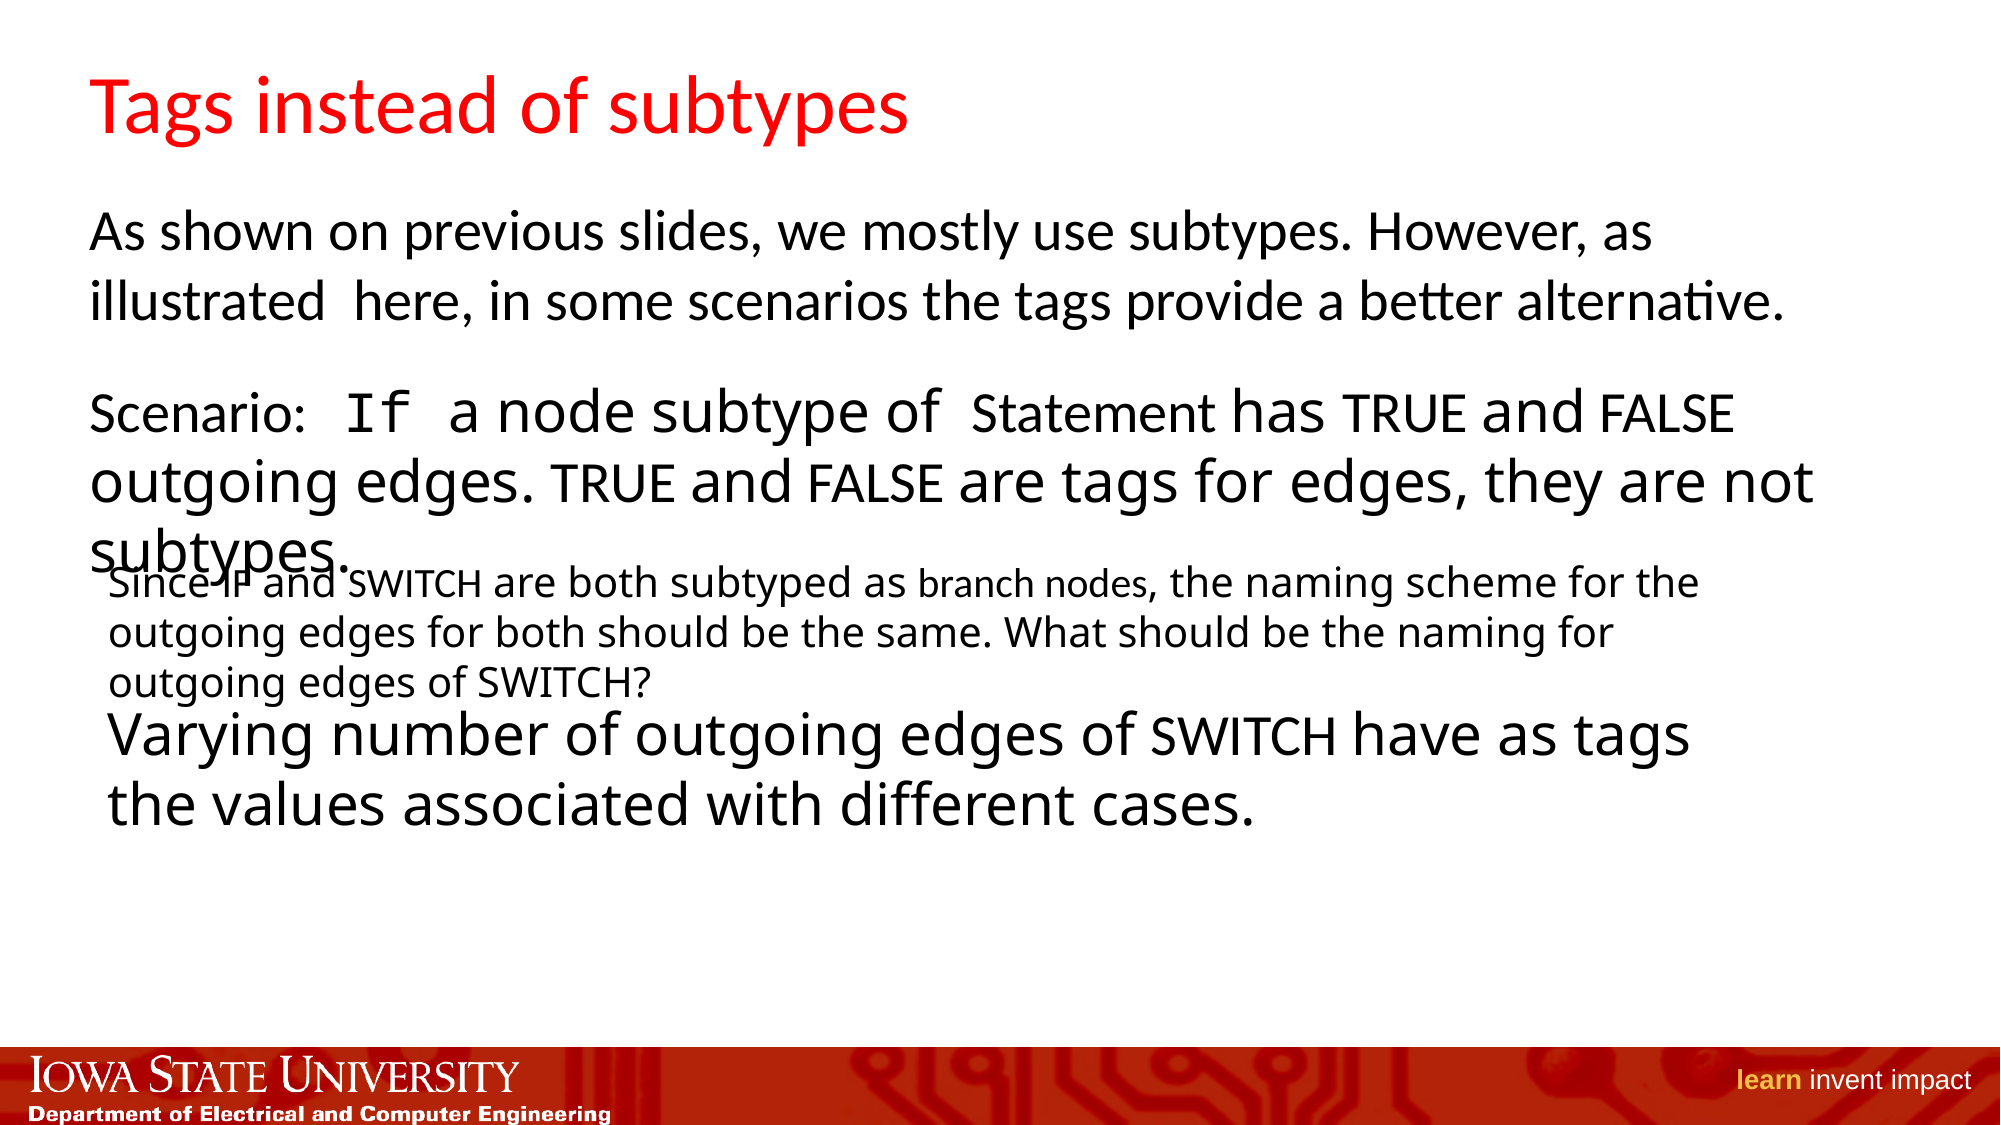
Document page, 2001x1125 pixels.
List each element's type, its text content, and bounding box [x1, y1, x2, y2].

picture [0, 1047, 2000, 1125]
text_box Since IF and SWITCH are both subtyped as branch nodes, the naming scheme for the outgoing edges for both should be the same. What should be the naming for outgoing edges of SWITCH? [93, 548, 1798, 714]
text_box Varying number of outgoing edges of SWITCH have as tags the values associated with different cases. [93, 714, 1778, 845]
title Tags instead of subtypes [75, 43, 1760, 180]
text_box As shown on previous slides, we mostly use subtypes. However, as illustrated here, in some scenarios the tags provide a better alternative. [74, 185, 1892, 340]
text_box Scenario: If a node subtype of Statement has TRUE and FALSE outgoing edges. TRUE and FALSE are tags for edges, they are not subtypes. [75, 366, 1931, 592]
